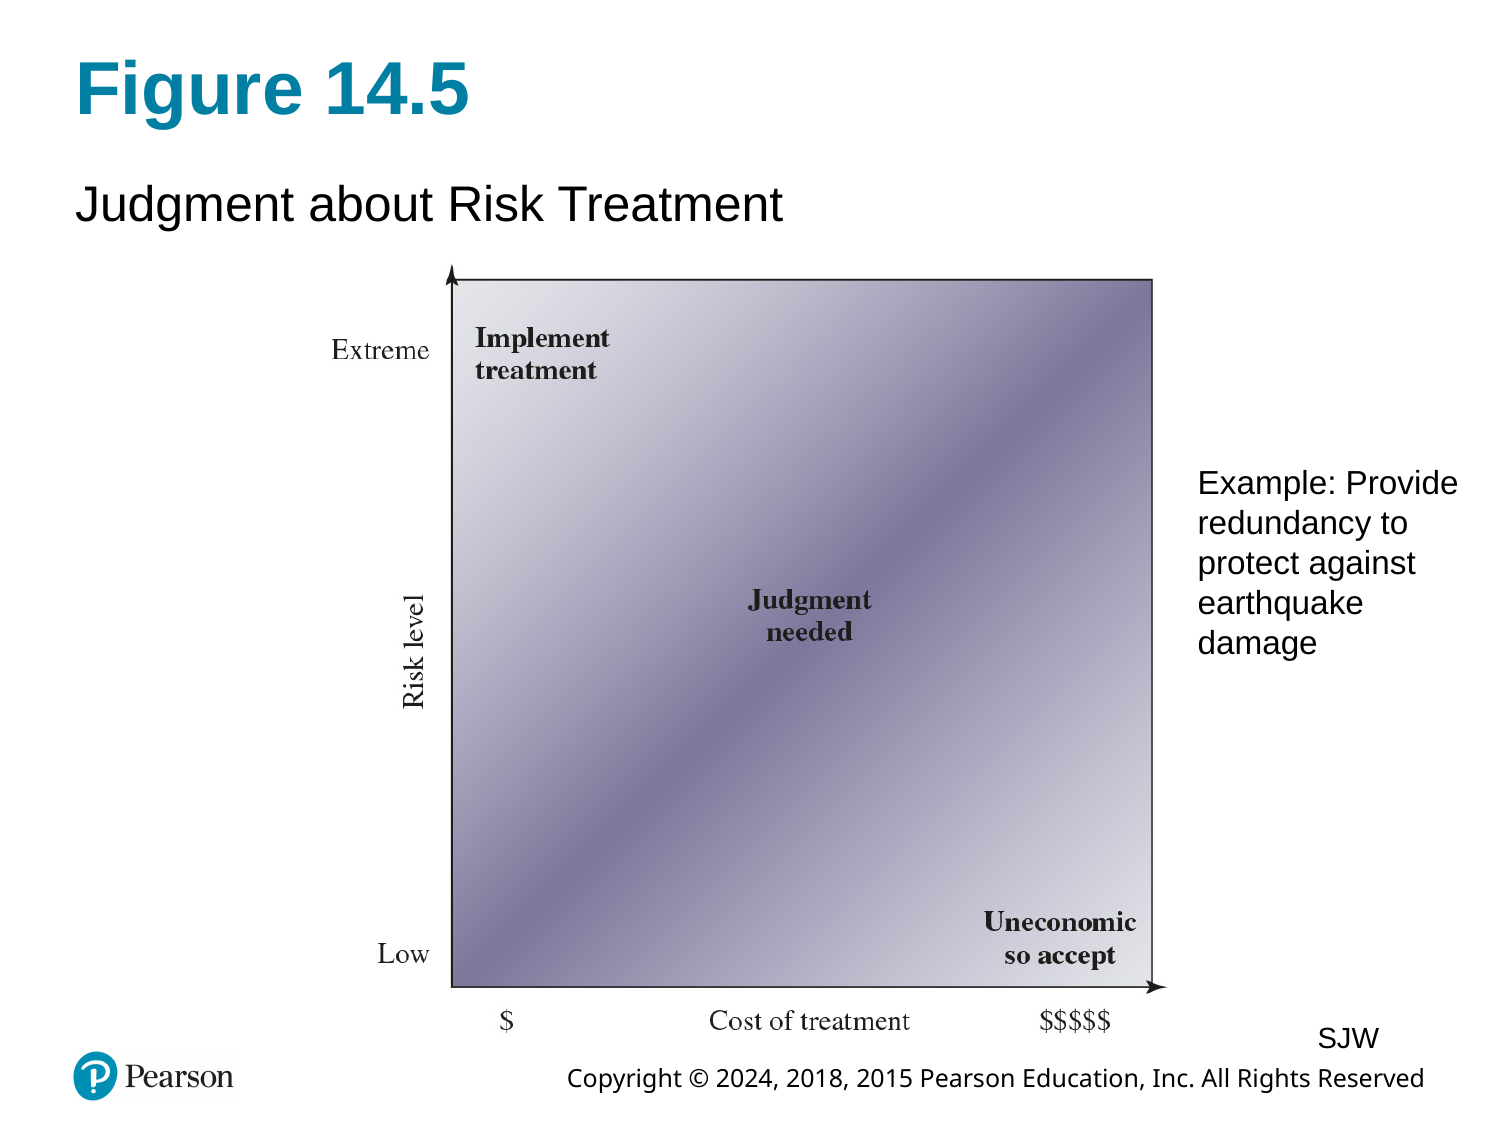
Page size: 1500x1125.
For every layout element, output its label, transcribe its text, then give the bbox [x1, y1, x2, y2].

list Judgment about Risk Treatment [75, 0, 1425, 523]
text_box SJW [1302, 1012, 1395, 1062]
picture [72, 1050, 235, 1102]
picture [327, 259, 1173, 1041]
text_box Example: Provide redundancy to protect against earthquake damage [1182, 453, 1478, 669]
